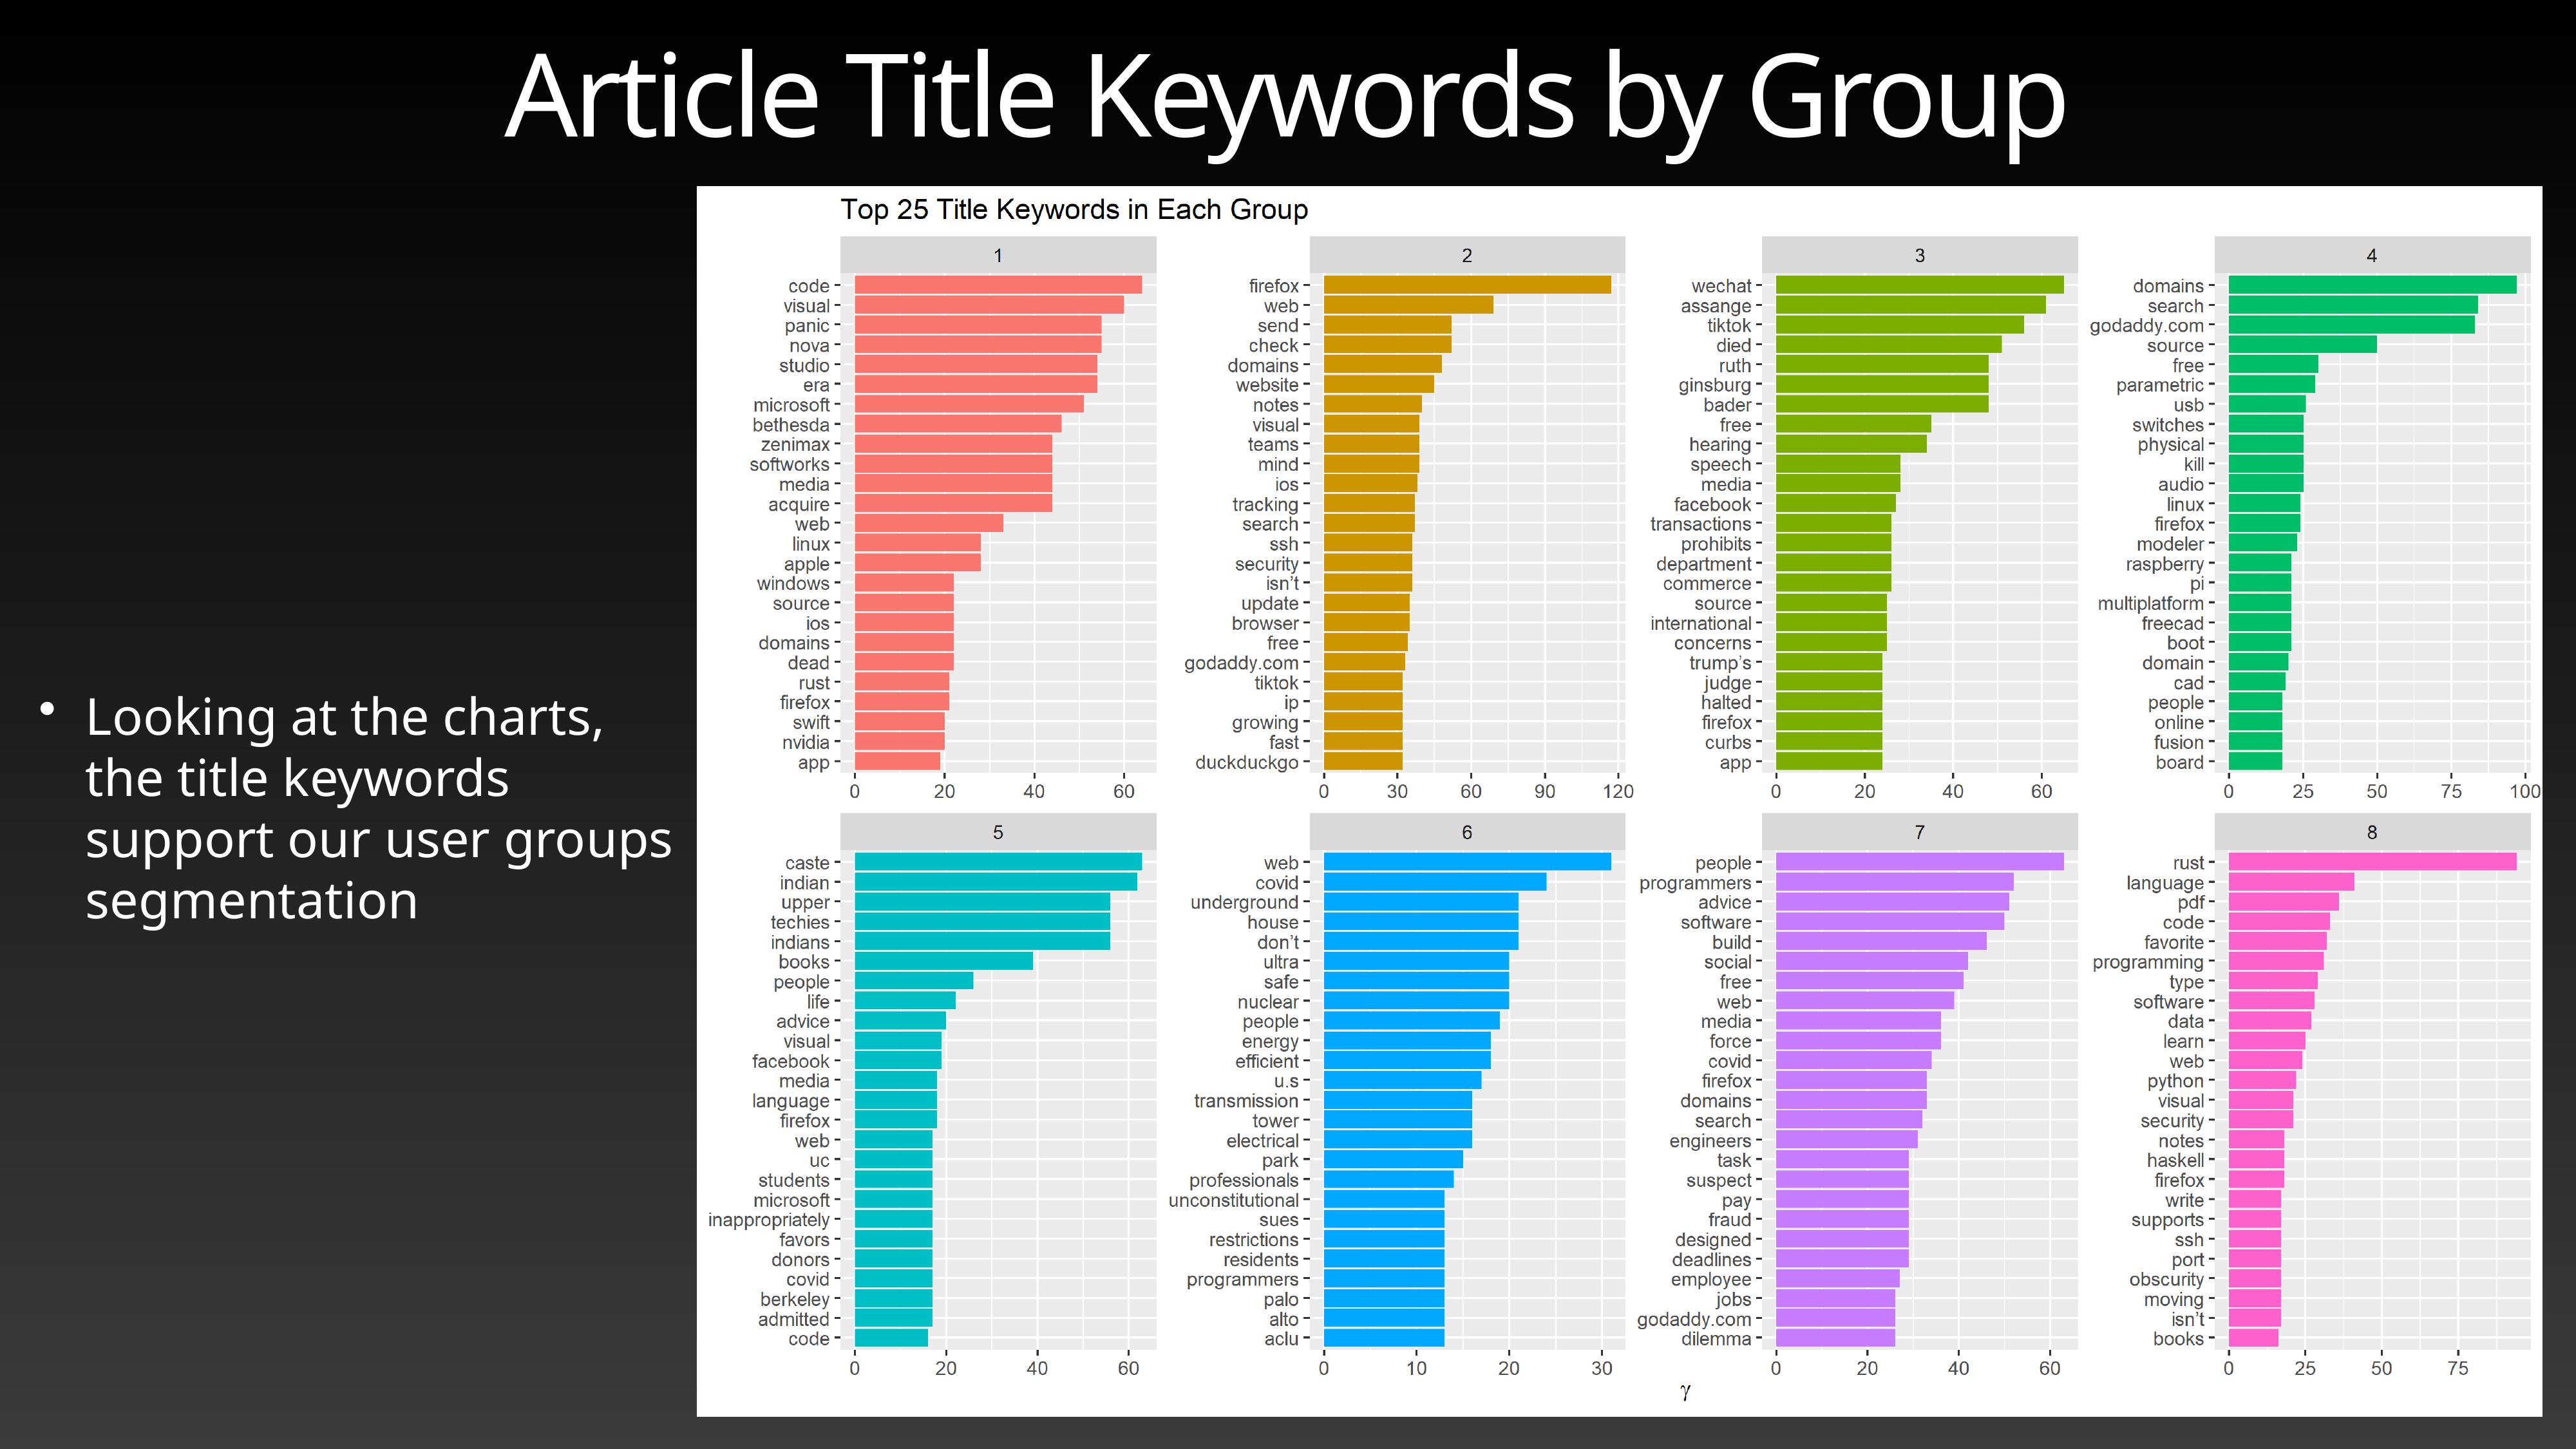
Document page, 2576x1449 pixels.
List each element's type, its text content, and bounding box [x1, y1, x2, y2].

list Looking at the charts, the title keywords support our user groups segmentation [33, 678, 698, 1449]
title Article Title Keywords by Group [133, 0, 2443, 165]
picture [697, 186, 2543, 1417]
